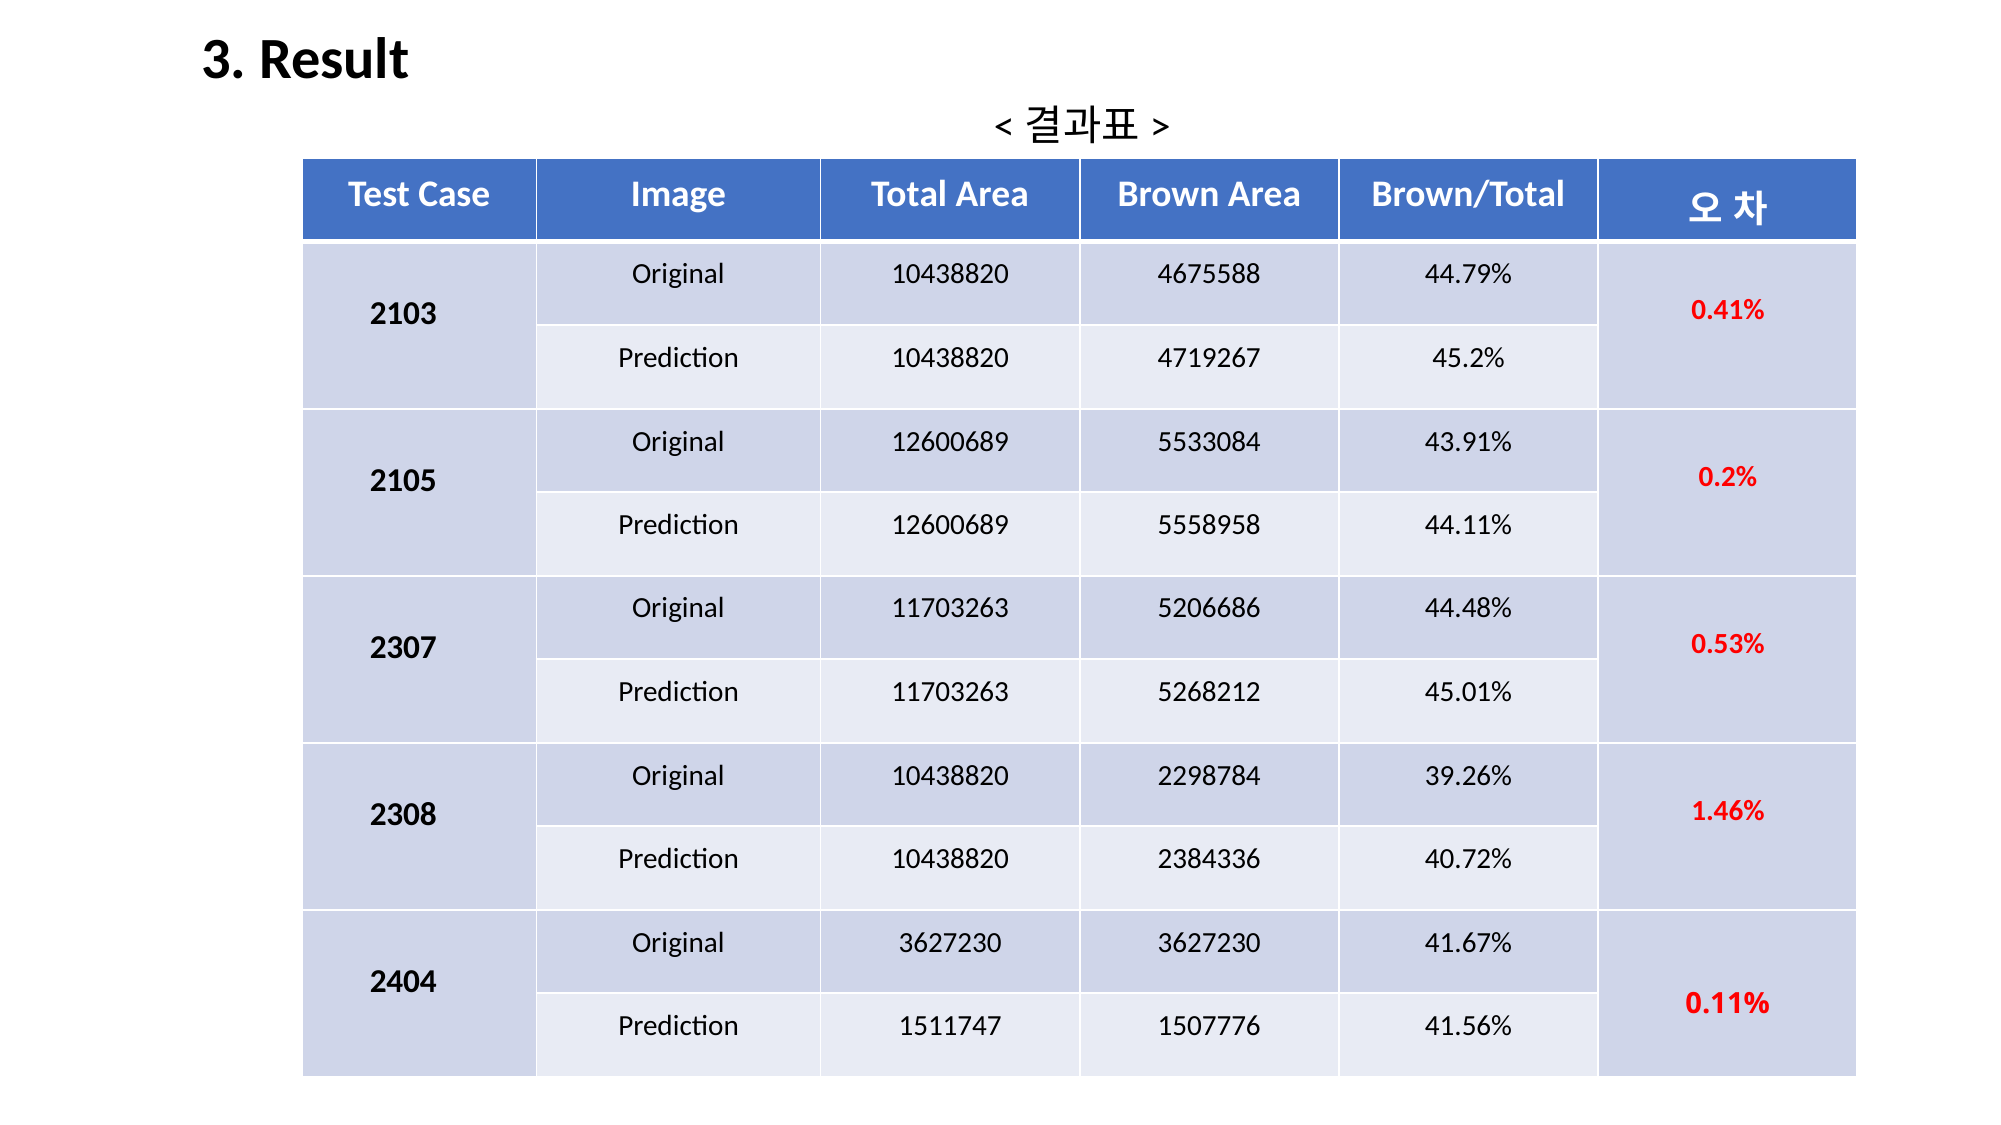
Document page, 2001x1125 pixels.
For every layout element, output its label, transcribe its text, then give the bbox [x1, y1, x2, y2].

table_cell 10438820 [821, 744, 1079, 825]
table_header 오 차 [1599, 159, 1856, 239]
table_cell 0.11% [1599, 911, 1856, 1076]
table_cell 44.48% [1340, 577, 1597, 658]
table_cell 0.53% [1599, 577, 1856, 742]
table_cell 3627230 [821, 911, 1079, 992]
table_cell Prediction [537, 493, 820, 575]
table_cell 5206686 [1081, 577, 1338, 658]
text_box 3. Result [186, 12, 501, 98]
table_cell 4719267 [1081, 326, 1338, 408]
table_cell Original [537, 577, 820, 658]
table_cell 10438820 [821, 326, 1079, 408]
text_box <결과표> [978, 91, 1189, 157]
table_cell 4675588 [1081, 244, 1338, 324]
table_cell 5558958 [1081, 493, 1338, 575]
table_cell Prediction [537, 326, 820, 408]
table_cell 11703263 [821, 660, 1079, 742]
table_cell 2307 [303, 577, 536, 742]
table_cell Original [537, 410, 820, 491]
table_cell 44.11% [1340, 493, 1597, 575]
table_cell 1.46% [1599, 744, 1856, 909]
table_cell 10438820 [821, 244, 1079, 324]
table_cell 2308 [303, 744, 536, 909]
table_cell 3627230 [1081, 911, 1338, 992]
table_cell 12600689 [821, 493, 1079, 575]
table_cell 2298784 [1081, 744, 1338, 825]
table_cell 2103 [303, 244, 536, 408]
table_cell 10438820 [821, 827, 1079, 909]
table_cell 44.79% [1340, 244, 1597, 324]
table_header Total Area [821, 159, 1079, 239]
table_cell Prediction [537, 827, 820, 909]
table_cell 0.2% [1599, 410, 1856, 575]
table_cell 39.26% [1340, 744, 1597, 825]
table_cell 5268212 [1081, 660, 1338, 742]
table_cell 43.91% [1340, 410, 1597, 491]
table_header Test Case [303, 159, 536, 239]
table_cell 40.72% [1340, 827, 1597, 909]
table_cell Original [537, 911, 820, 992]
table_cell 0.41% [1599, 244, 1856, 408]
table_cell 5533084 [1081, 410, 1338, 491]
table_header Brown/Total [1340, 159, 1597, 239]
table_header Image [537, 159, 820, 239]
table_cell 2105 [303, 410, 536, 575]
table_cell 41.67% [1340, 911, 1597, 992]
table_cell 1511747 [821, 994, 1079, 1076]
table_cell Original [537, 244, 820, 324]
table_cell Original [537, 744, 820, 825]
table_cell 2384336 [1081, 827, 1338, 909]
table_header Brown Area [1081, 159, 1338, 239]
table_cell 1507776 [1081, 994, 1338, 1076]
table_cell Prediction [537, 994, 820, 1076]
table_cell 45.2% [1340, 326, 1597, 408]
table_cell 41.56% [1340, 994, 1597, 1076]
table_cell 45.01% [1340, 660, 1597, 742]
table_cell 12600689 [821, 410, 1079, 491]
table_cell Prediction [537, 660, 820, 742]
table_cell 11703263 [821, 577, 1079, 658]
table_cell 2404 [303, 911, 536, 1076]
